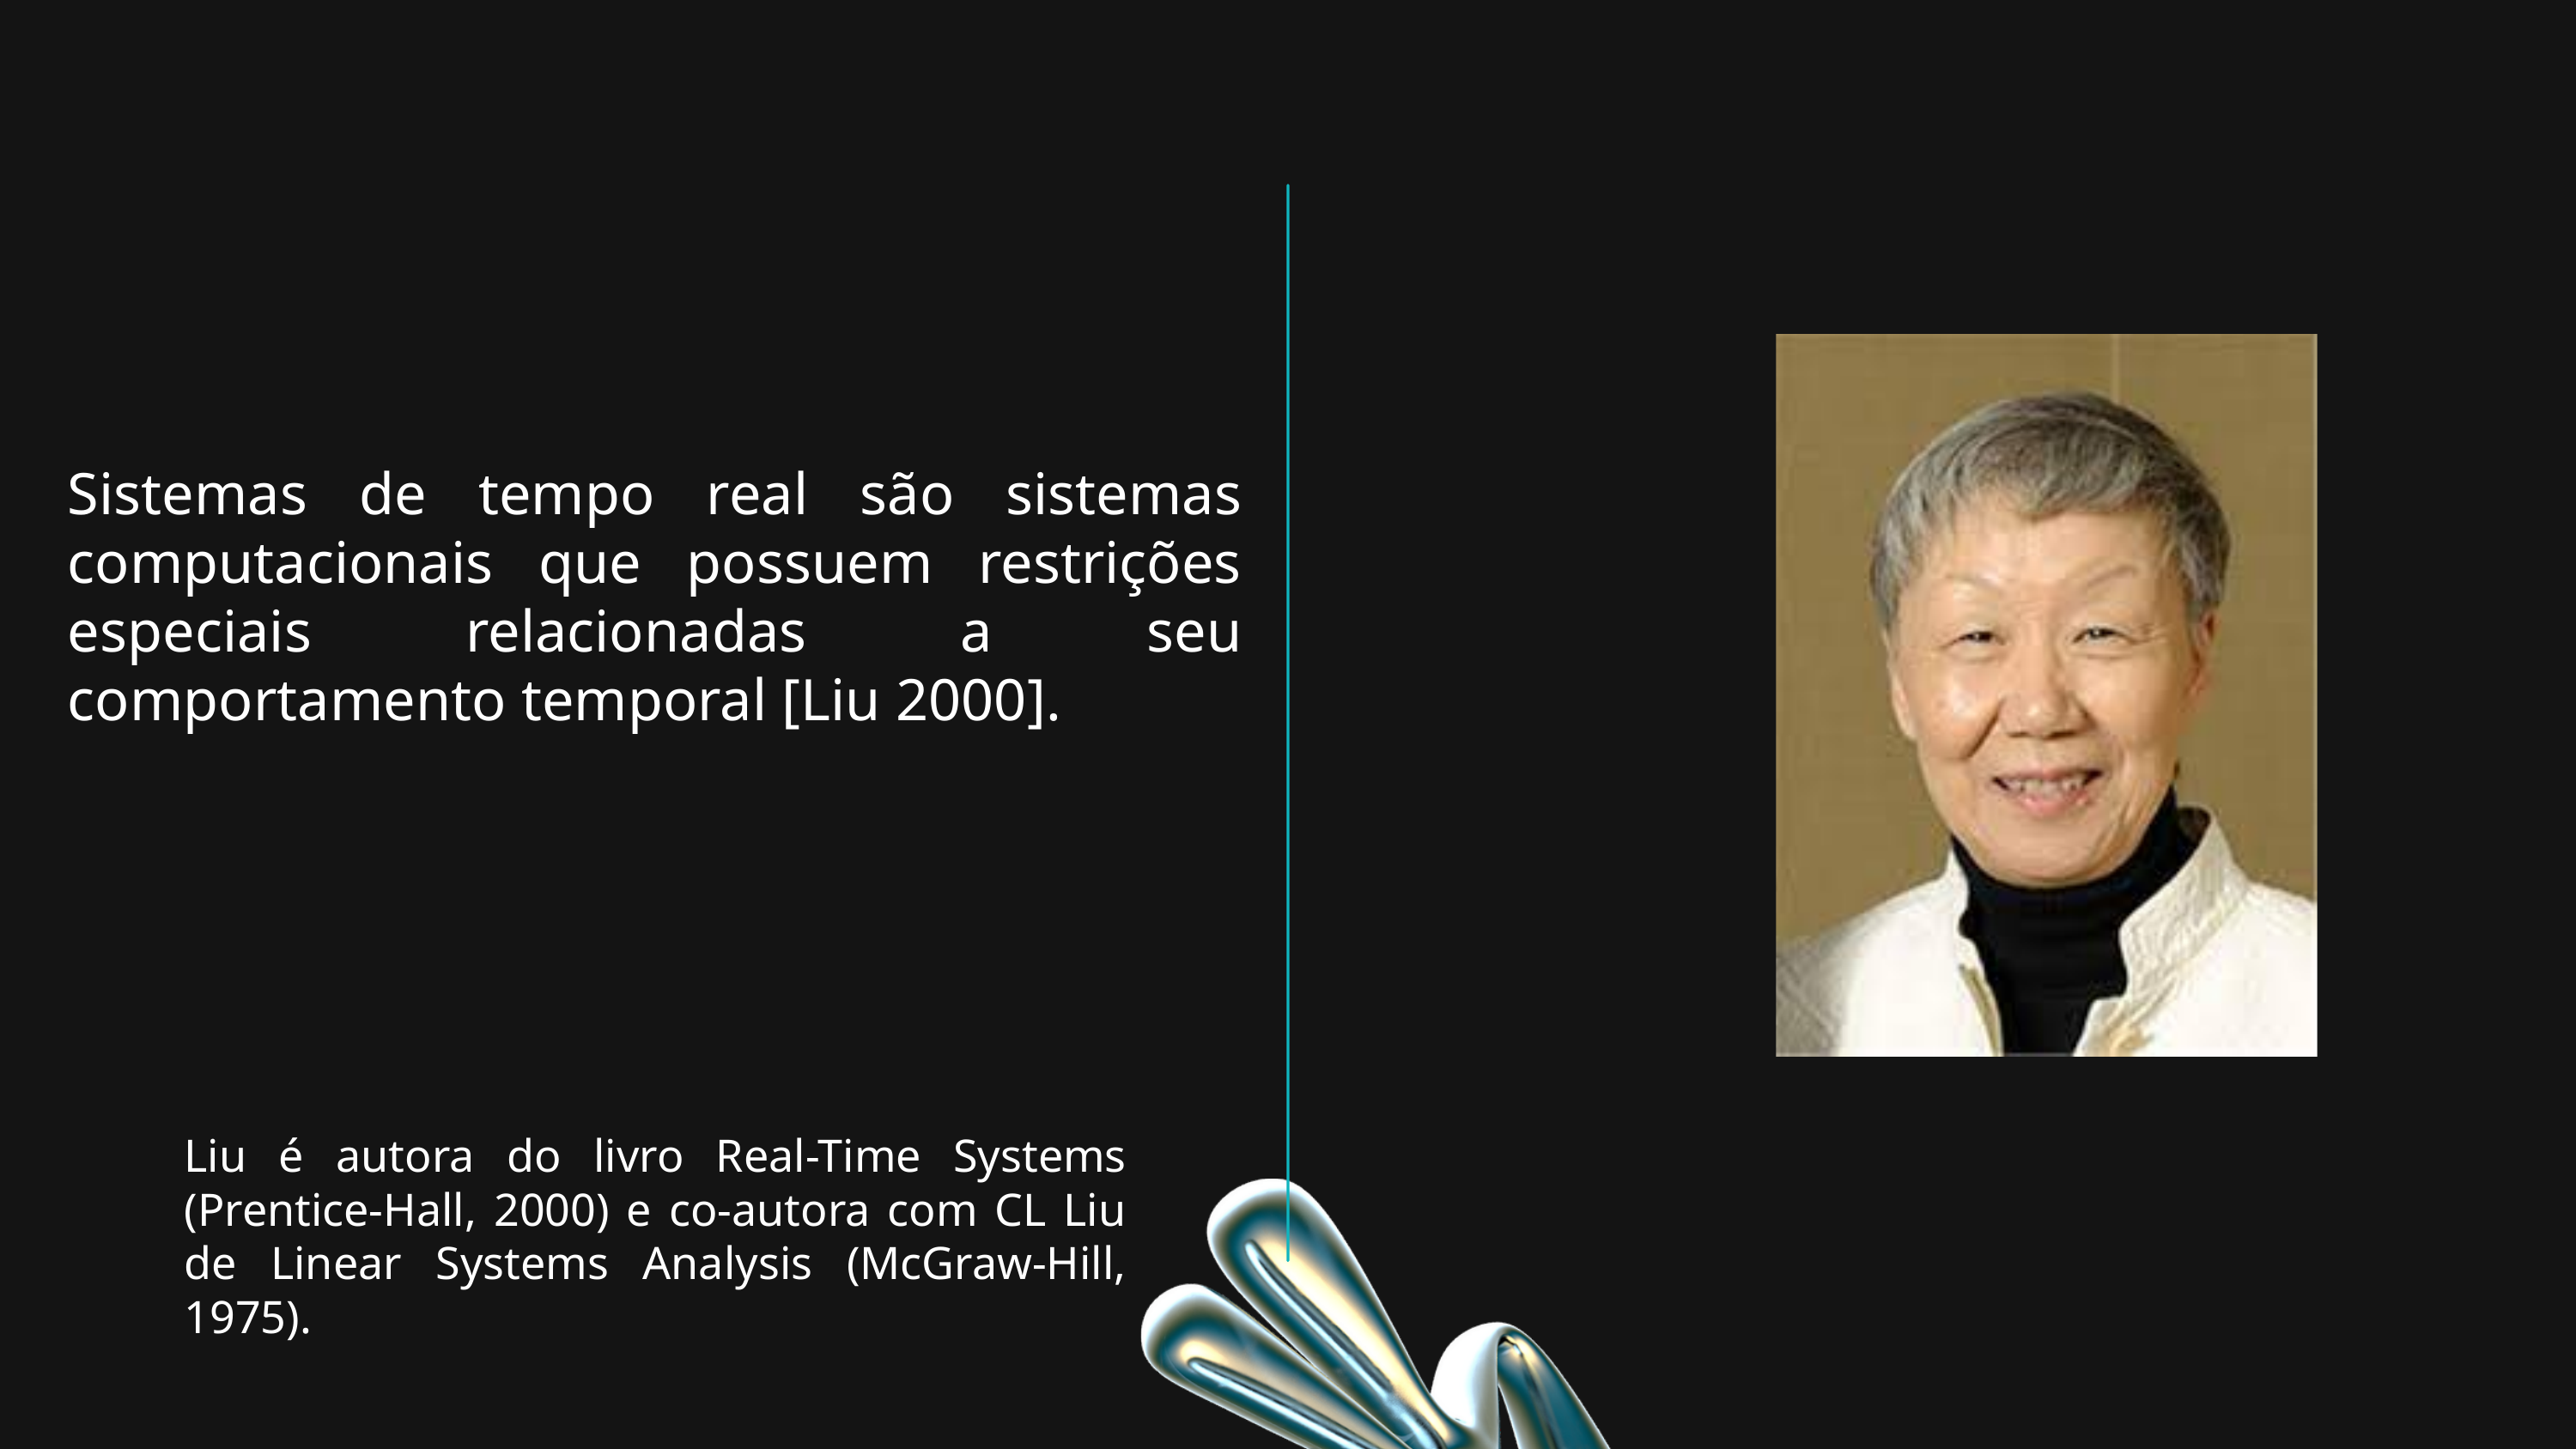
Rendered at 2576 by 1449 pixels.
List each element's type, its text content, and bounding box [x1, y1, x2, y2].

text_box [1776, 334, 2318, 1057]
text_box Sistemas de tempo real são sistemas computacionais que possuem restrições especiais relacionadas a seu comportamento temporal [Liu 2000]. [68, 457, 1243, 732]
text_box Liu é autora do livro Real-Time Systems (Prentice-Hall, 2000) e co-autora com CL Liu de Linear Systems Analysis (McGraw-Hill, 1975). [184, 1127, 1127, 1343]
text_box [1140, 1179, 1708, 1449]
